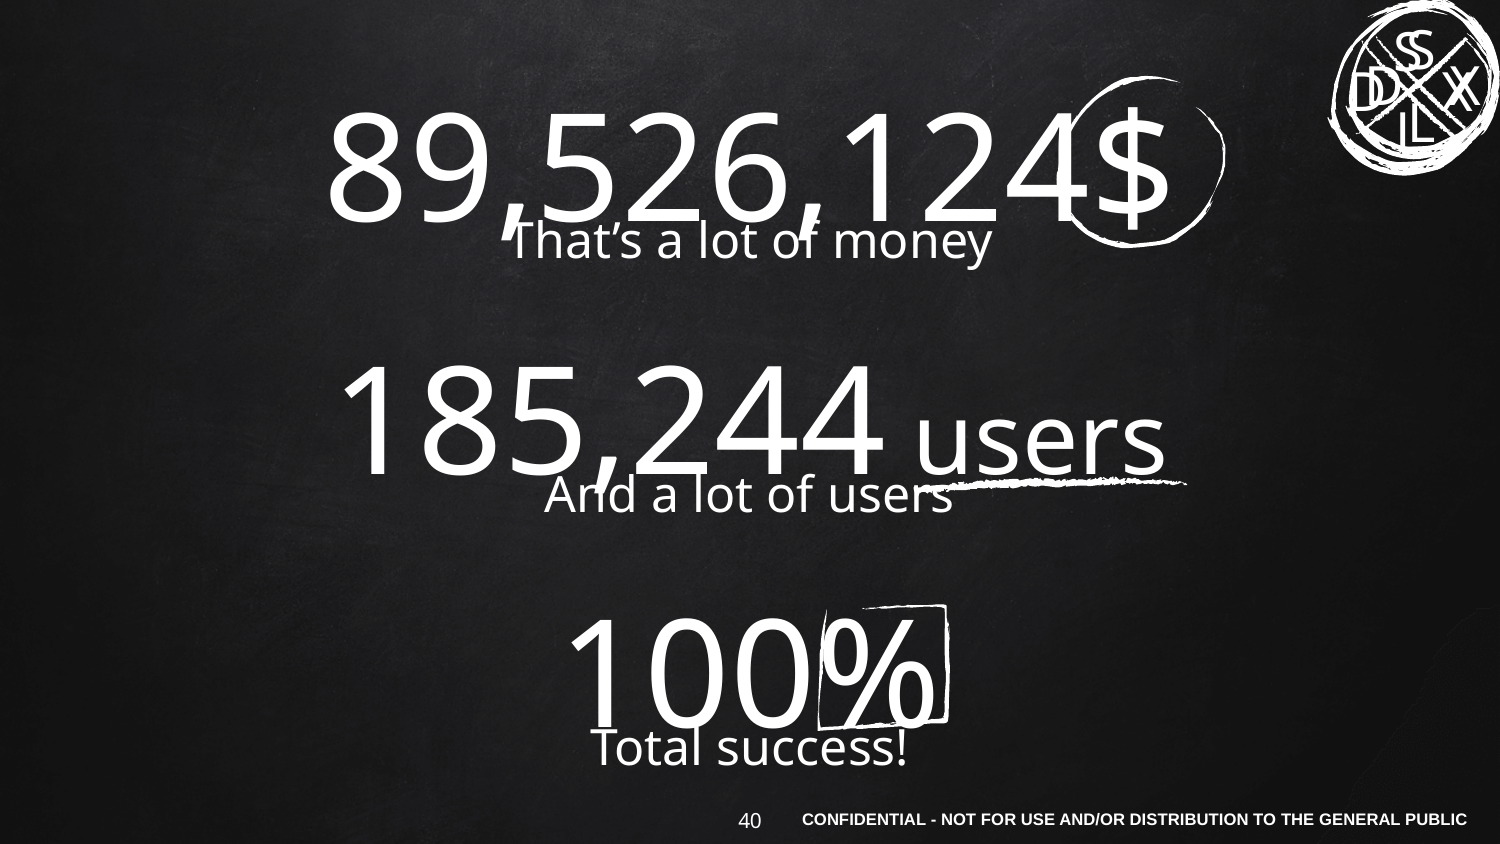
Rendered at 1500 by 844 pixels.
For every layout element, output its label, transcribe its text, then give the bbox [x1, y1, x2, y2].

title 185,244 users [112, 309, 1388, 447]
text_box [1326, 0, 1500, 176]
subtitle And a lot of users [112, 447, 1388, 524]
title 100% [112, 562, 1388, 700]
subtitle That’s a lot of money [112, 193, 1388, 270]
text_box [817, 604, 950, 731]
text_box [913, 476, 1188, 494]
title 89,526,124$ [112, 56, 1388, 193]
subtitle Total success! [112, 700, 1388, 777]
text_box [1056, 75, 1226, 249]
picture [0, 0, 1500, 844]
slide_number 40 [705, 792, 795, 844]
